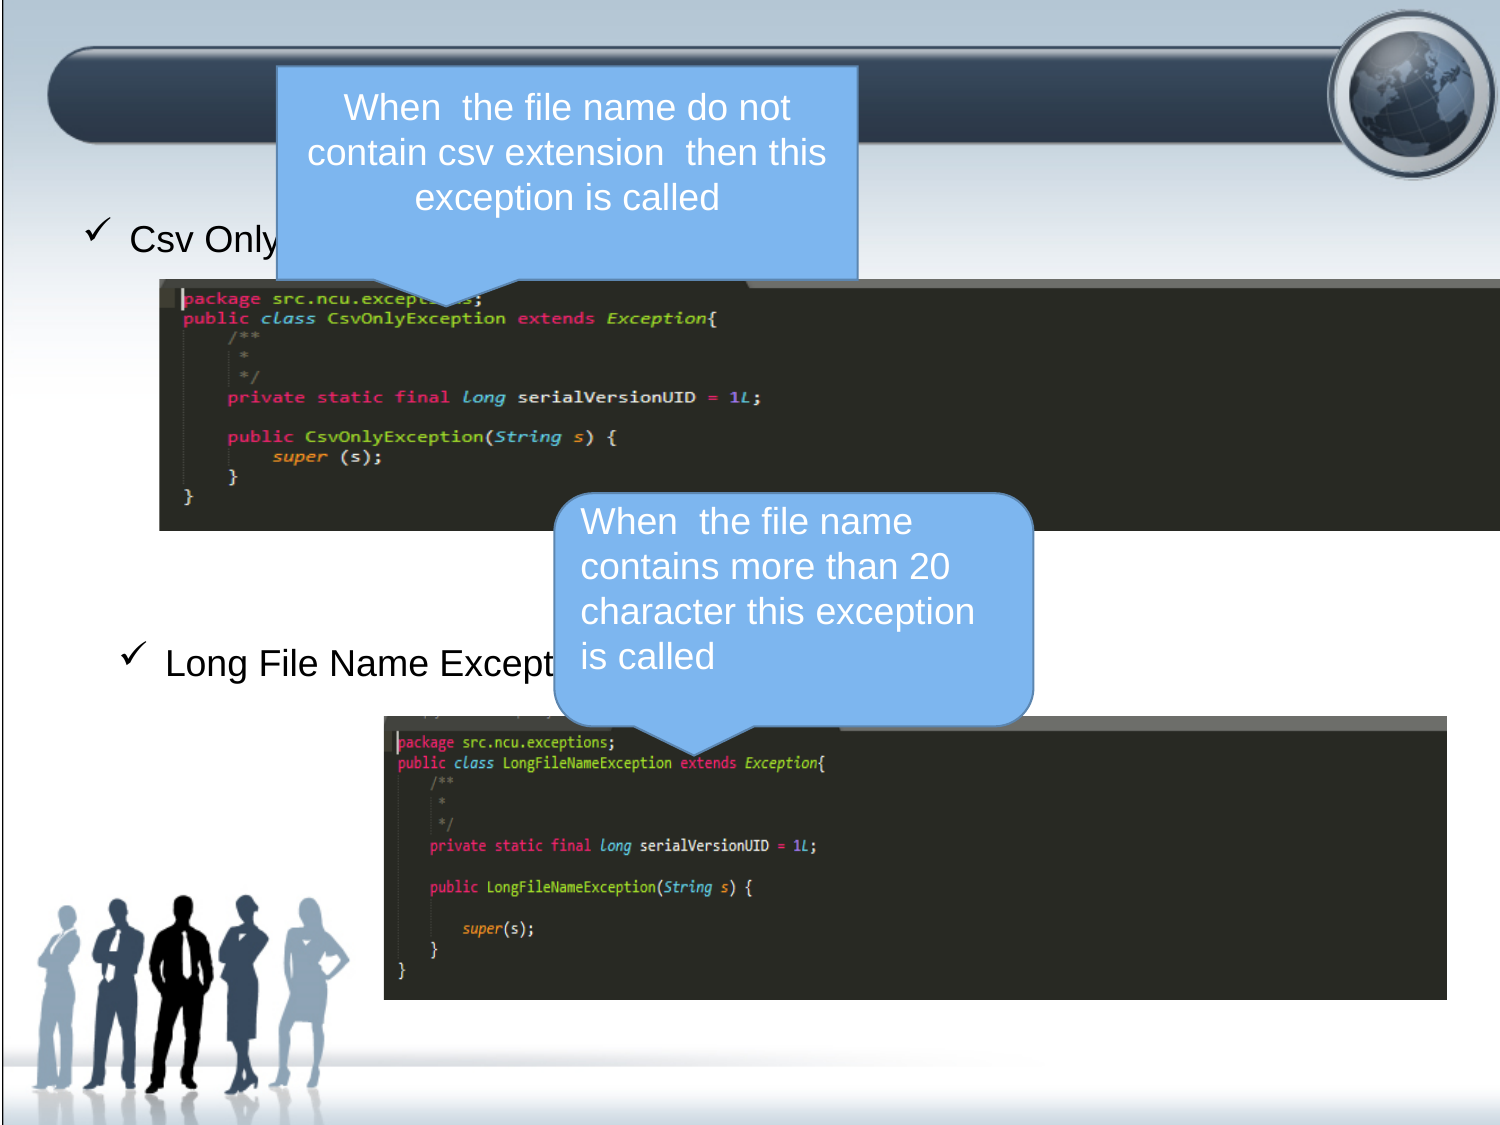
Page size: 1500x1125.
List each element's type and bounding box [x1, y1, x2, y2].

list [2, 0, 1500, 1125]
picture [159, 279, 1500, 530]
picture [383, 716, 1447, 1000]
